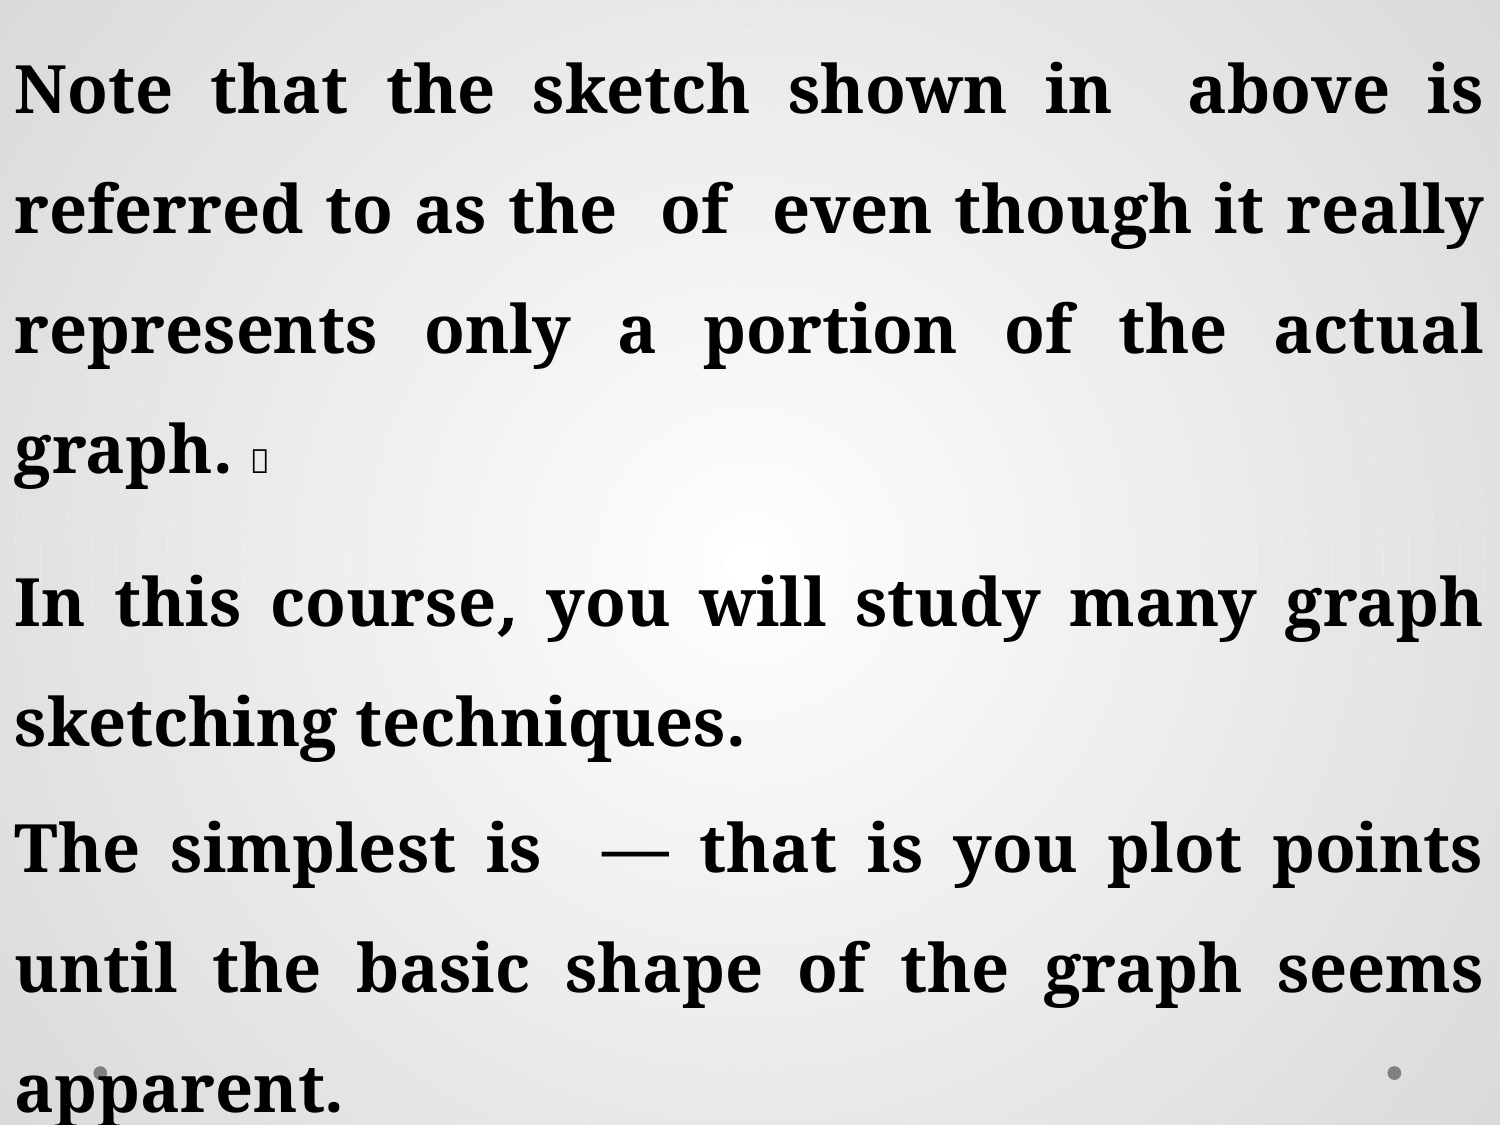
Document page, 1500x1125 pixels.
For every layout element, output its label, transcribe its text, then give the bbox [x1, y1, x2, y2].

text_box In this course, you will study many graph sketching techniques. [0, 512, 1500, 768]
